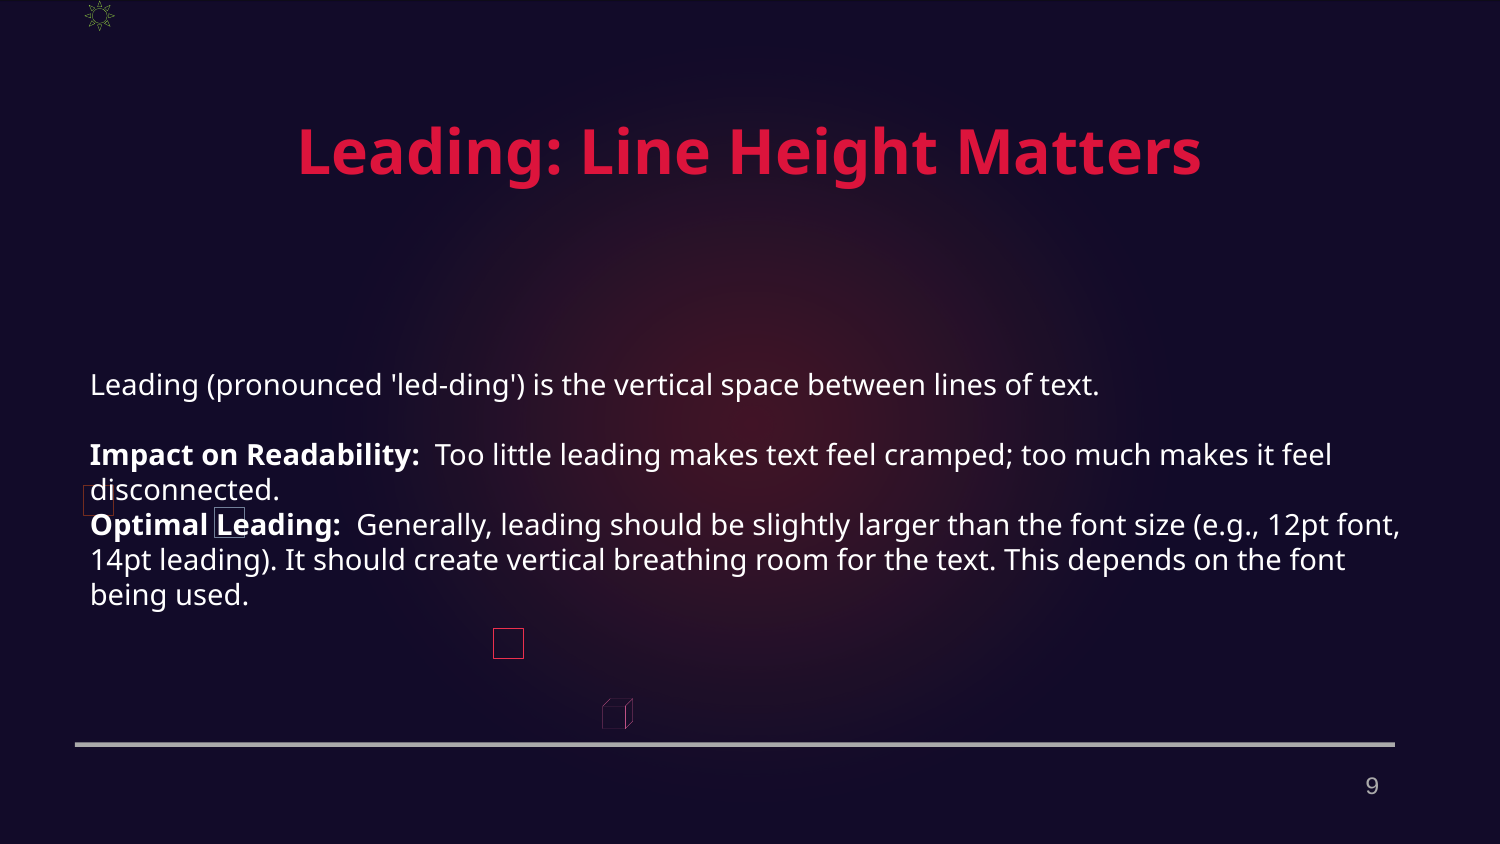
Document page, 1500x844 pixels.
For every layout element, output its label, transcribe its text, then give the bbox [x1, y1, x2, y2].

text_box [89, 5, 115, 31]
picture [0, 0, 1500, 844]
text_box Leading: Line Height Matters [74, 74, 1425, 225]
text_box Leading (pronounced 'led-ding') is the vertical space between lines of text. Impact on Readability: Too little leading makes text feel cramped; too much makes it feel disconnected. Optimal Leading: Generally, leading should be slightly larger than the font size (e.g., 12pt font, 14pt leading). It should create vertical breathing room for the text. This depends on the font being used. [74, 270, 1425, 777]
text_box [74, 742, 1395, 747]
